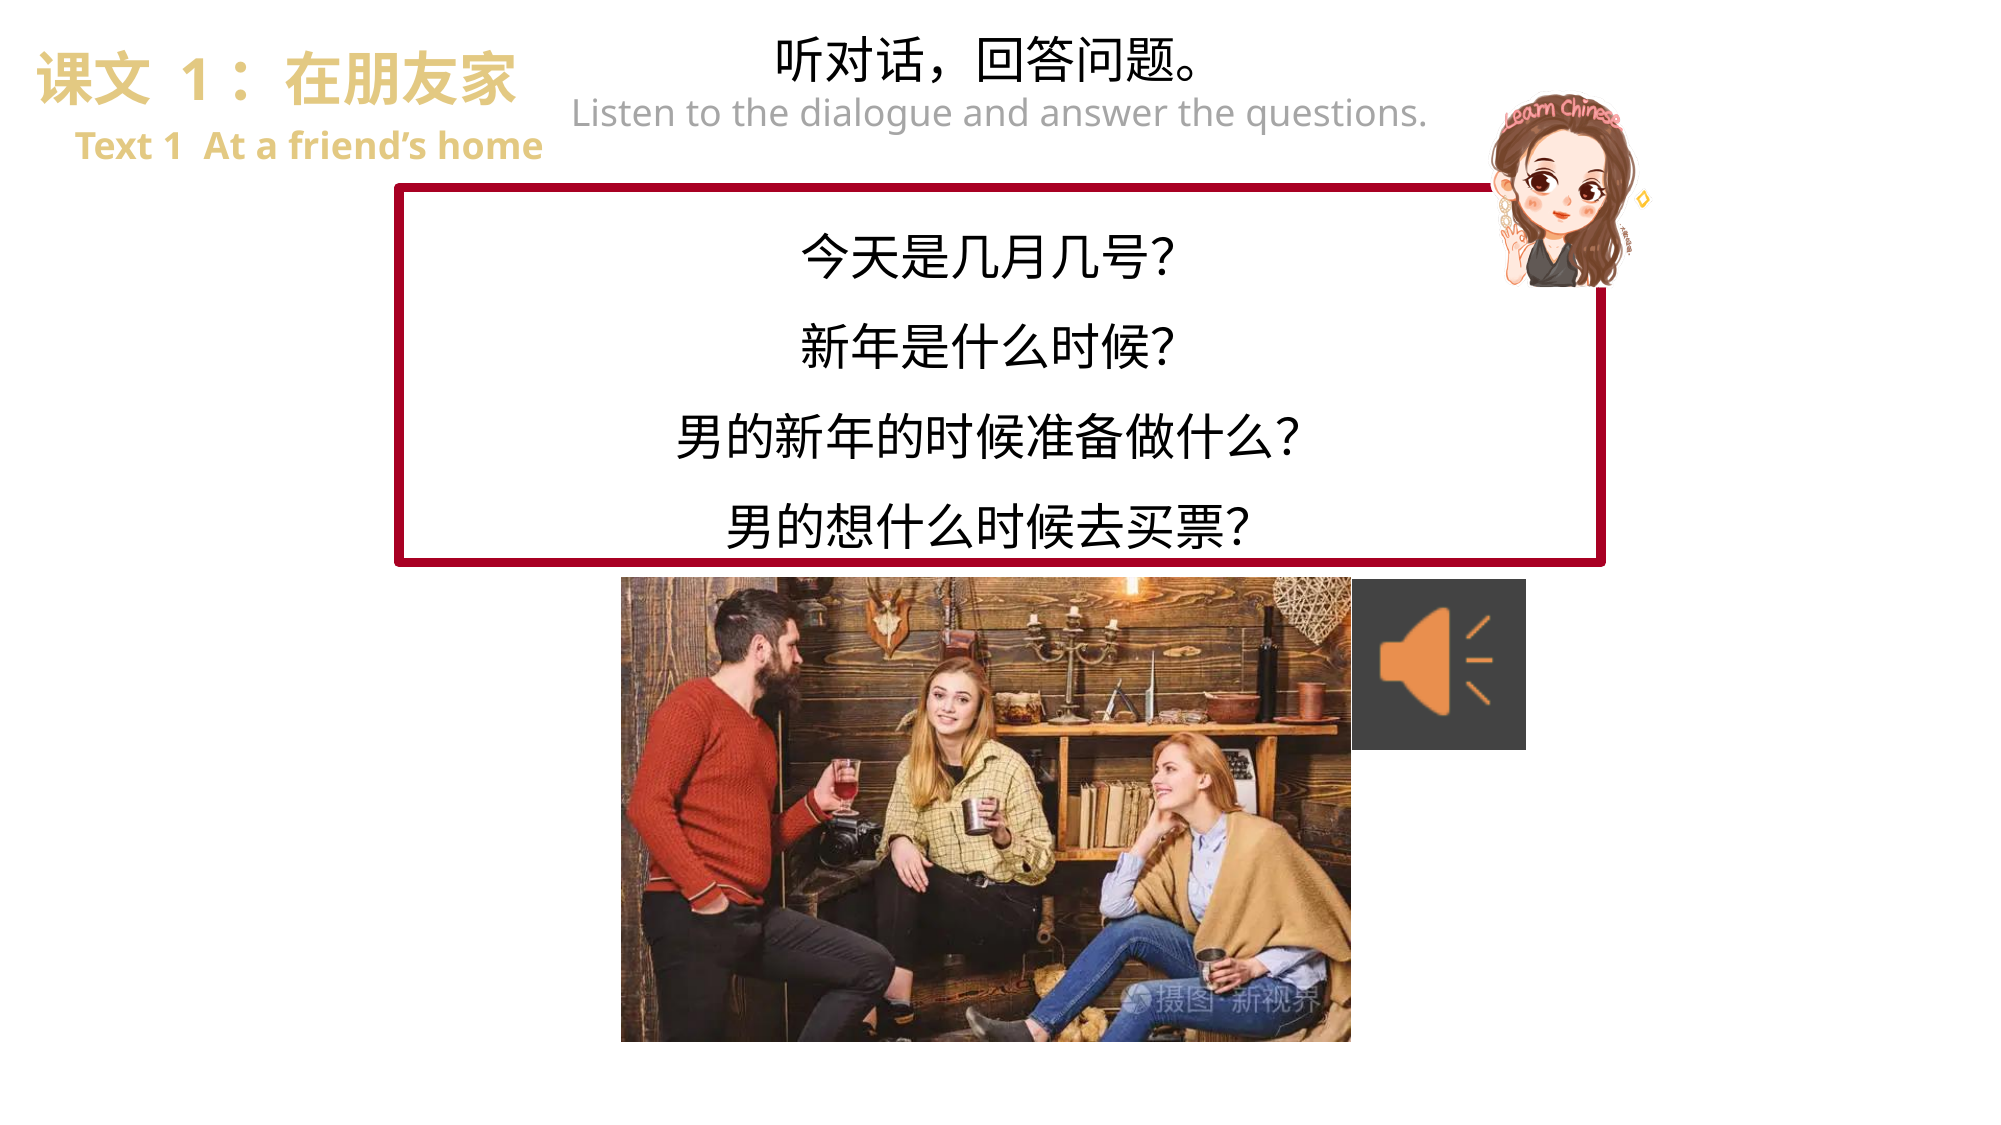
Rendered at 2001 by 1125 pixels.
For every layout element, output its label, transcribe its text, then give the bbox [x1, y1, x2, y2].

text_box 听对话，回答问题。 Listen to the dialogue and answer the questions. [556, 21, 1444, 63]
text_box 课文 1：在朋友家 [20, 35, 533, 120]
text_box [399, 63, 1696, 567]
text_box Text 1 At a friend’s home [59, 115, 399, 175]
picture [620, 577, 1527, 1042]
